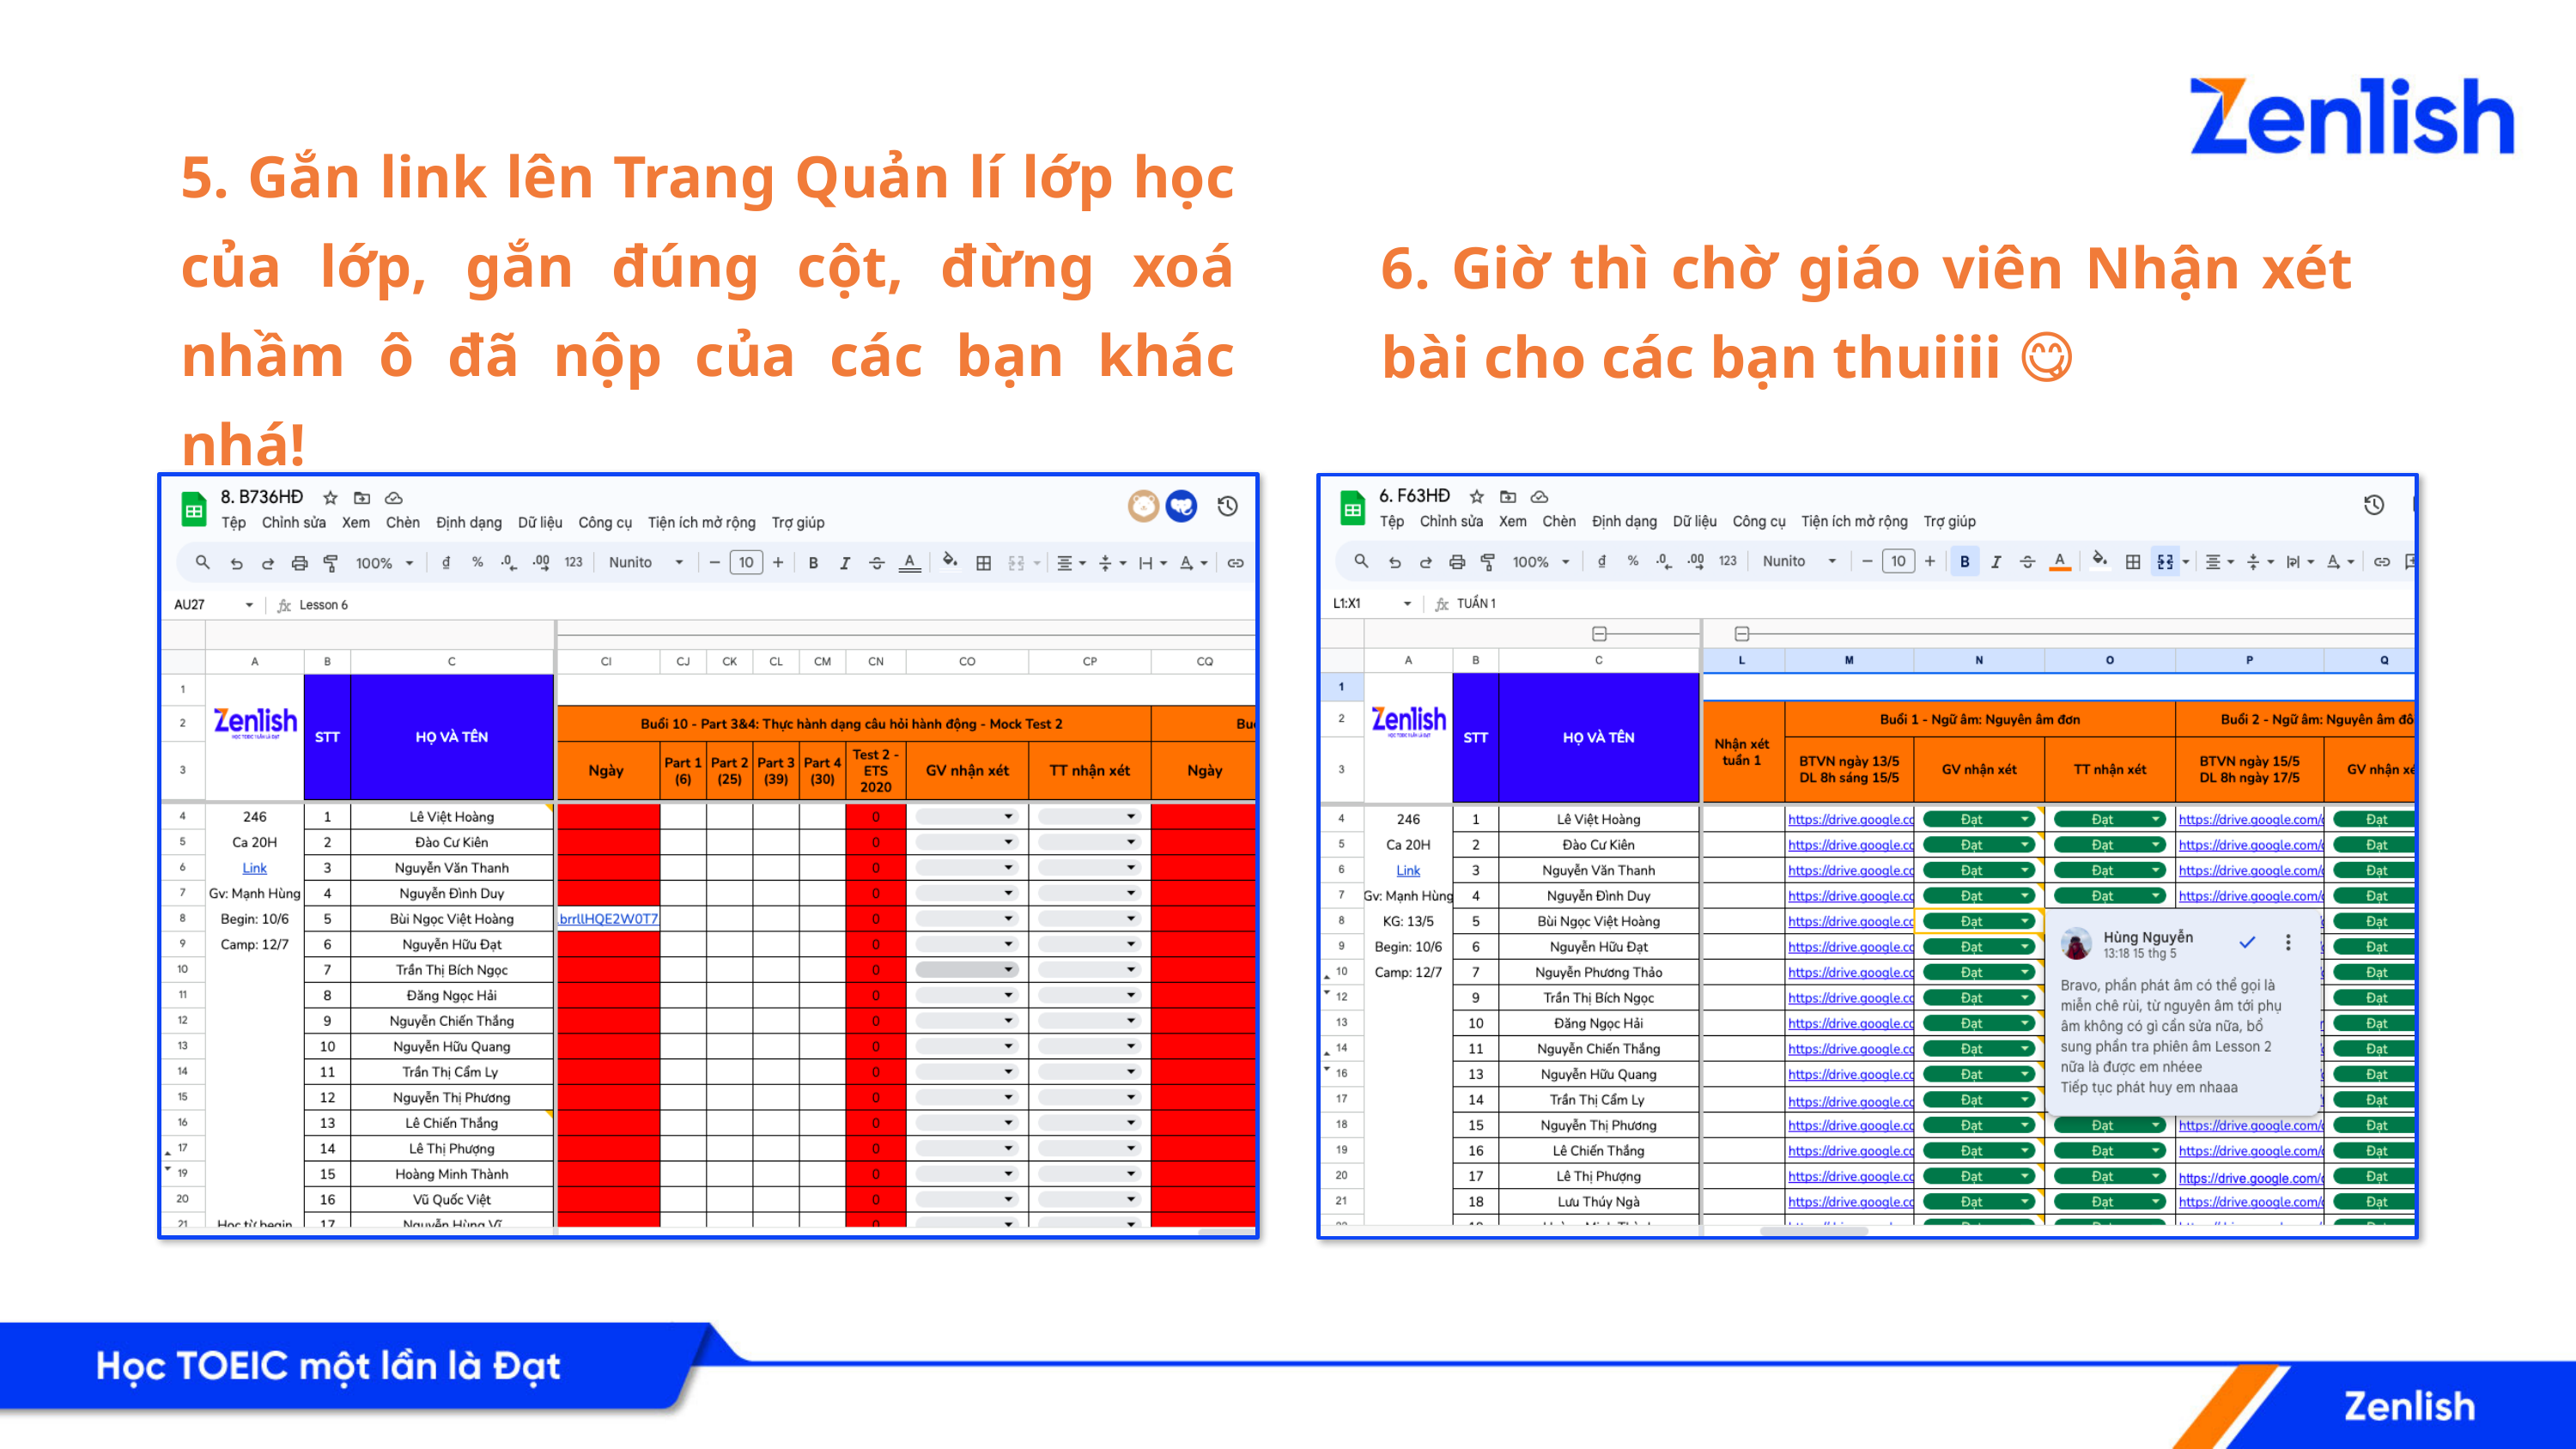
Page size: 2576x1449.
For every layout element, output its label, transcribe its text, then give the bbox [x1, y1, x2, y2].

text_box 5. Gắn link lên Trang Quản lí lớp học của lớp, gắn đúng cột, đừng xoá nhầm ô đã nộp của các bạn khác nhá! [167, 239, 1249, 358]
text_box 6. Giờ thì chờ giáo viên Nhận xét bài cho các bạn thuiiii 😋 [1368, 241, 2367, 360]
picture [0, 0, 2576, 1449]
